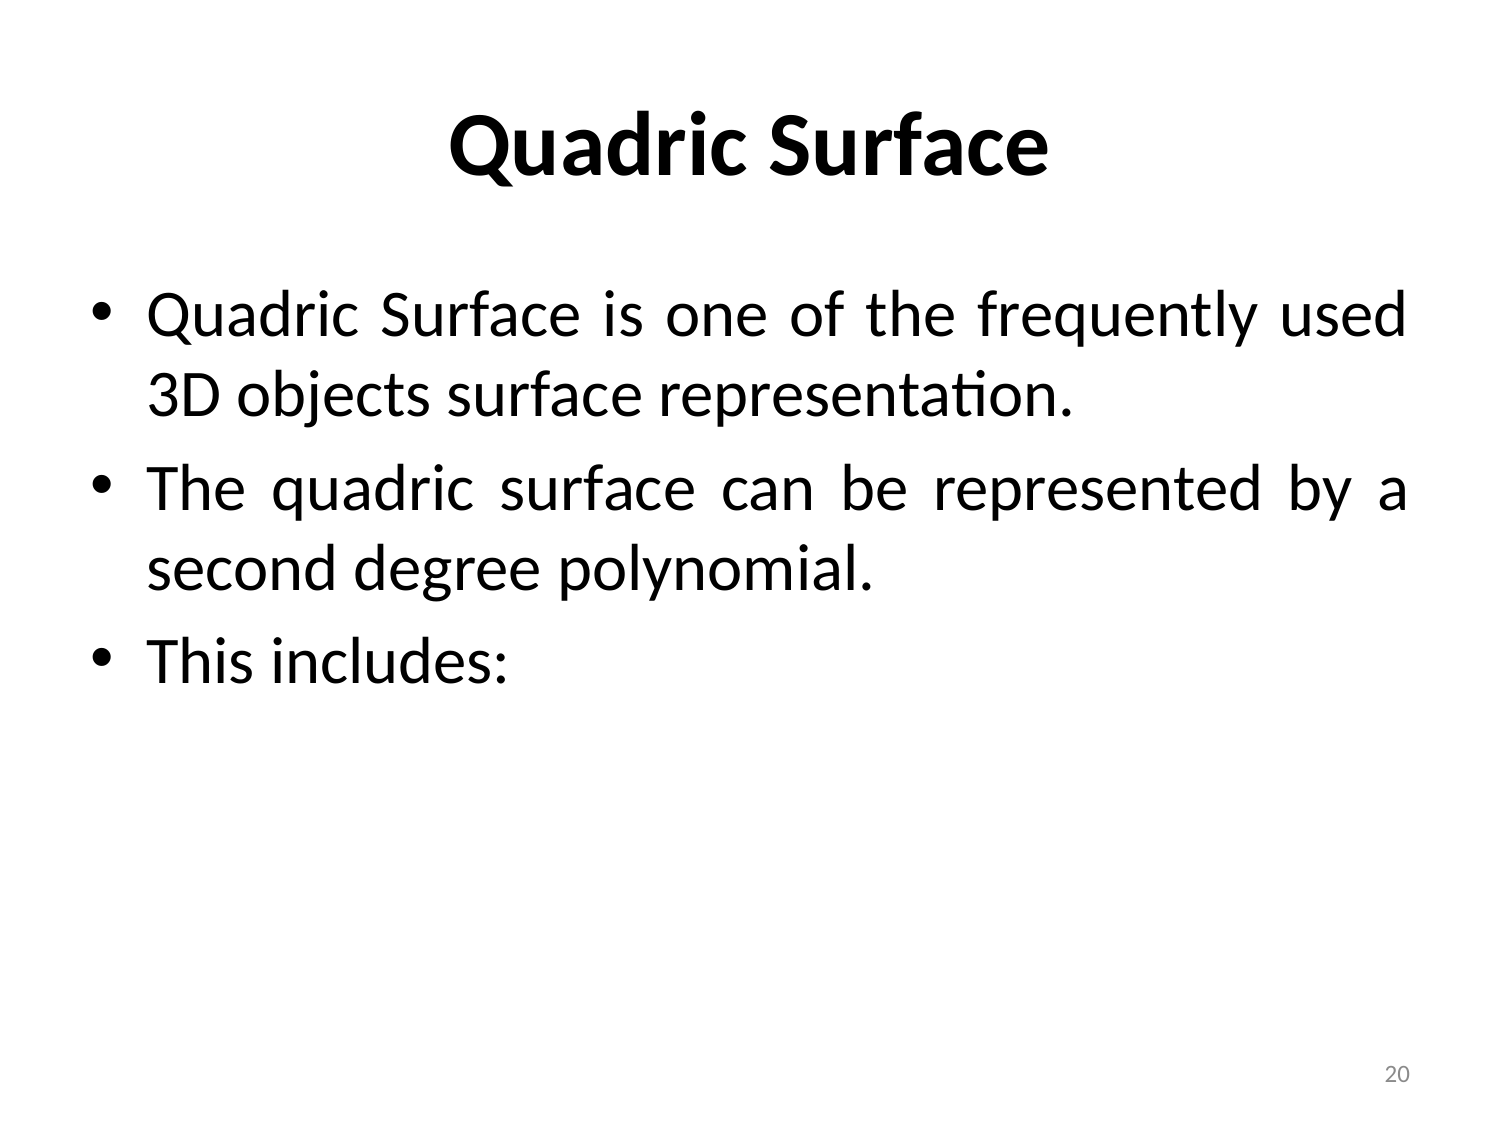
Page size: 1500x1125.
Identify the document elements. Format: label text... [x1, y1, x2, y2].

slide_number 20 [1074, 1042, 1425, 1103]
list Quadric Surface is one of the frequently used 3D objects surface representation. The quadric surface can be represented by a second degree polynomial. This includes: [75, 262, 1425, 1005]
title Quadric Surface [75, 45, 1425, 233]
